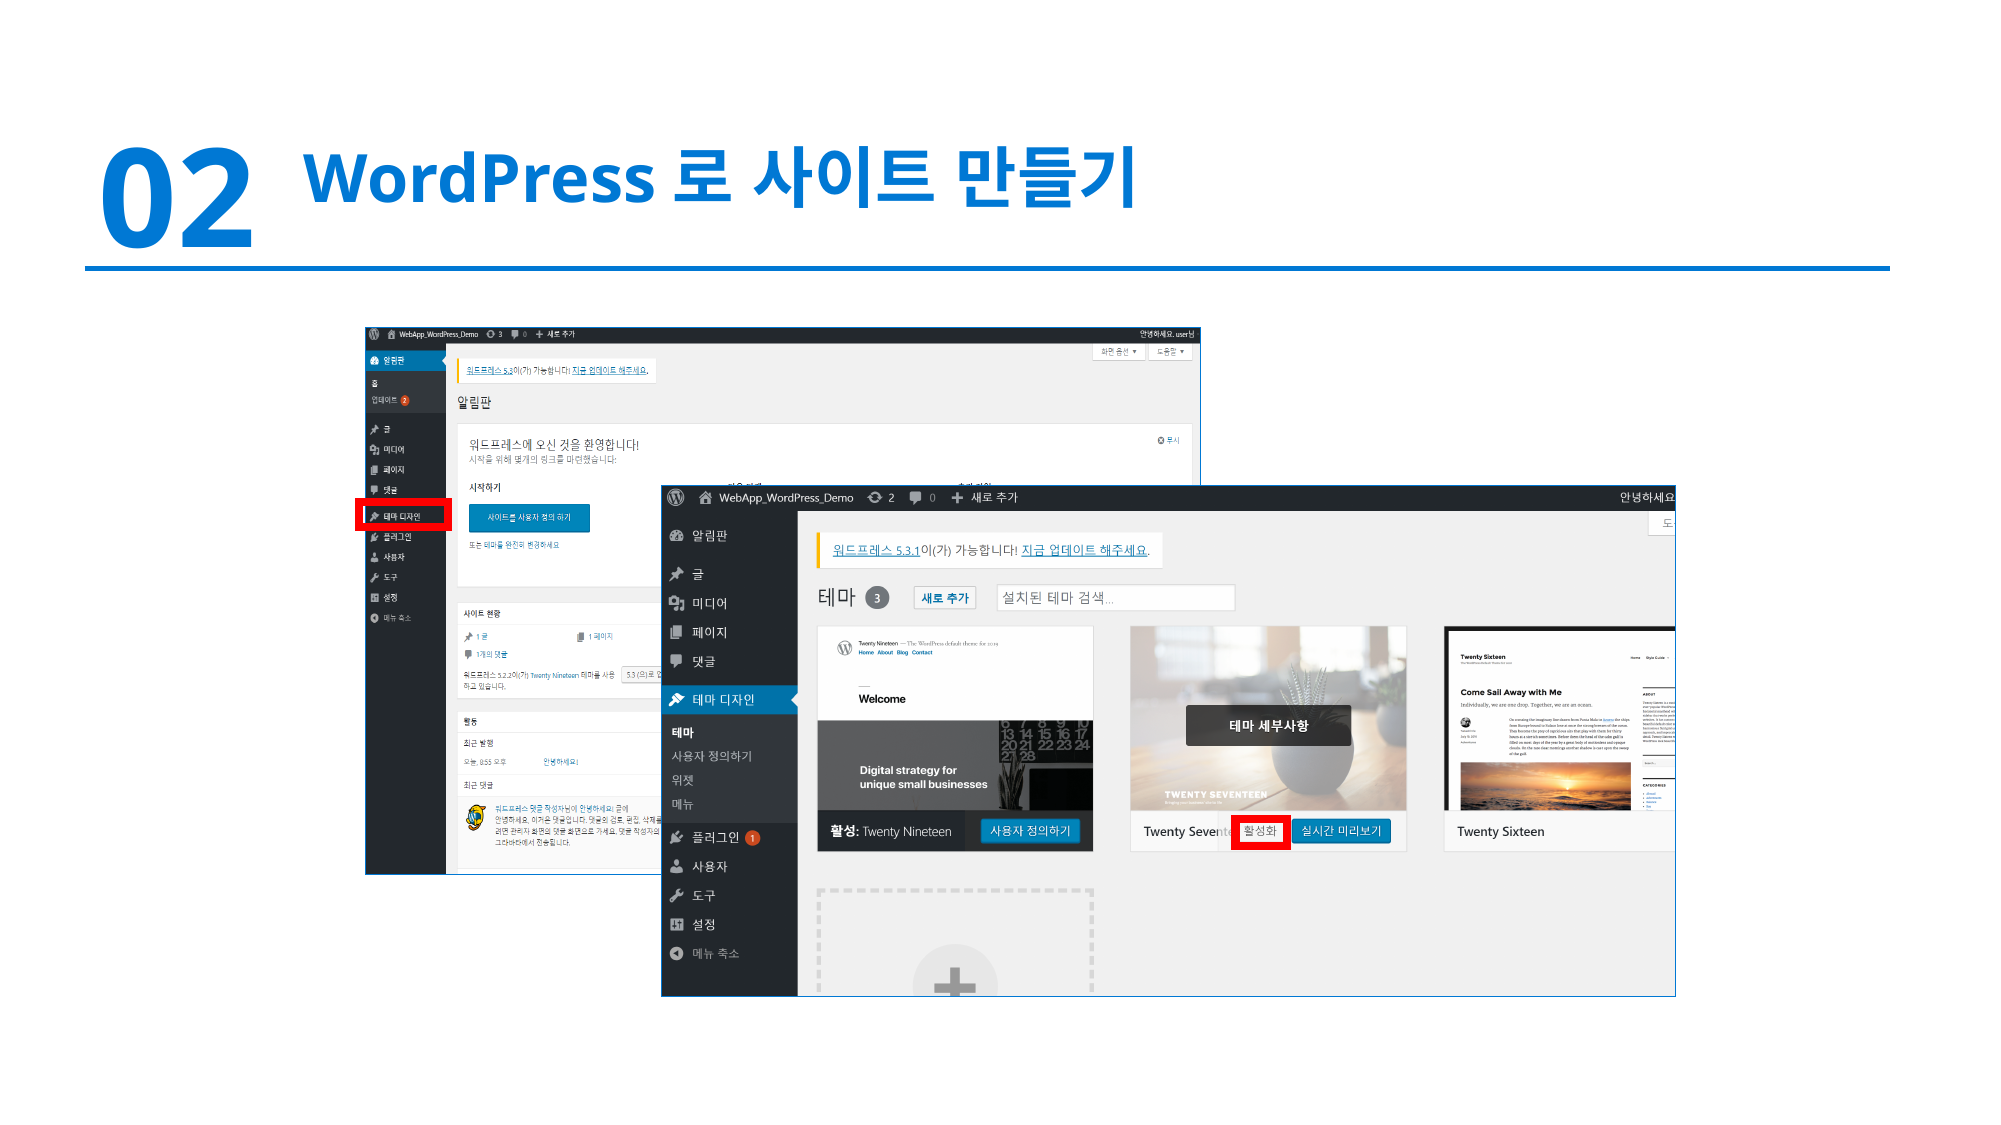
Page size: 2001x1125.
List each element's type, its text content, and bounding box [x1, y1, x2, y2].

text_box WordPress로 사이트 만들기 [289, 128, 1156, 224]
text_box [358, 327, 1201, 875]
text_box 02 [83, 102, 271, 282]
picture [661, 485, 1676, 997]
picture [670, 694, 683, 705]
